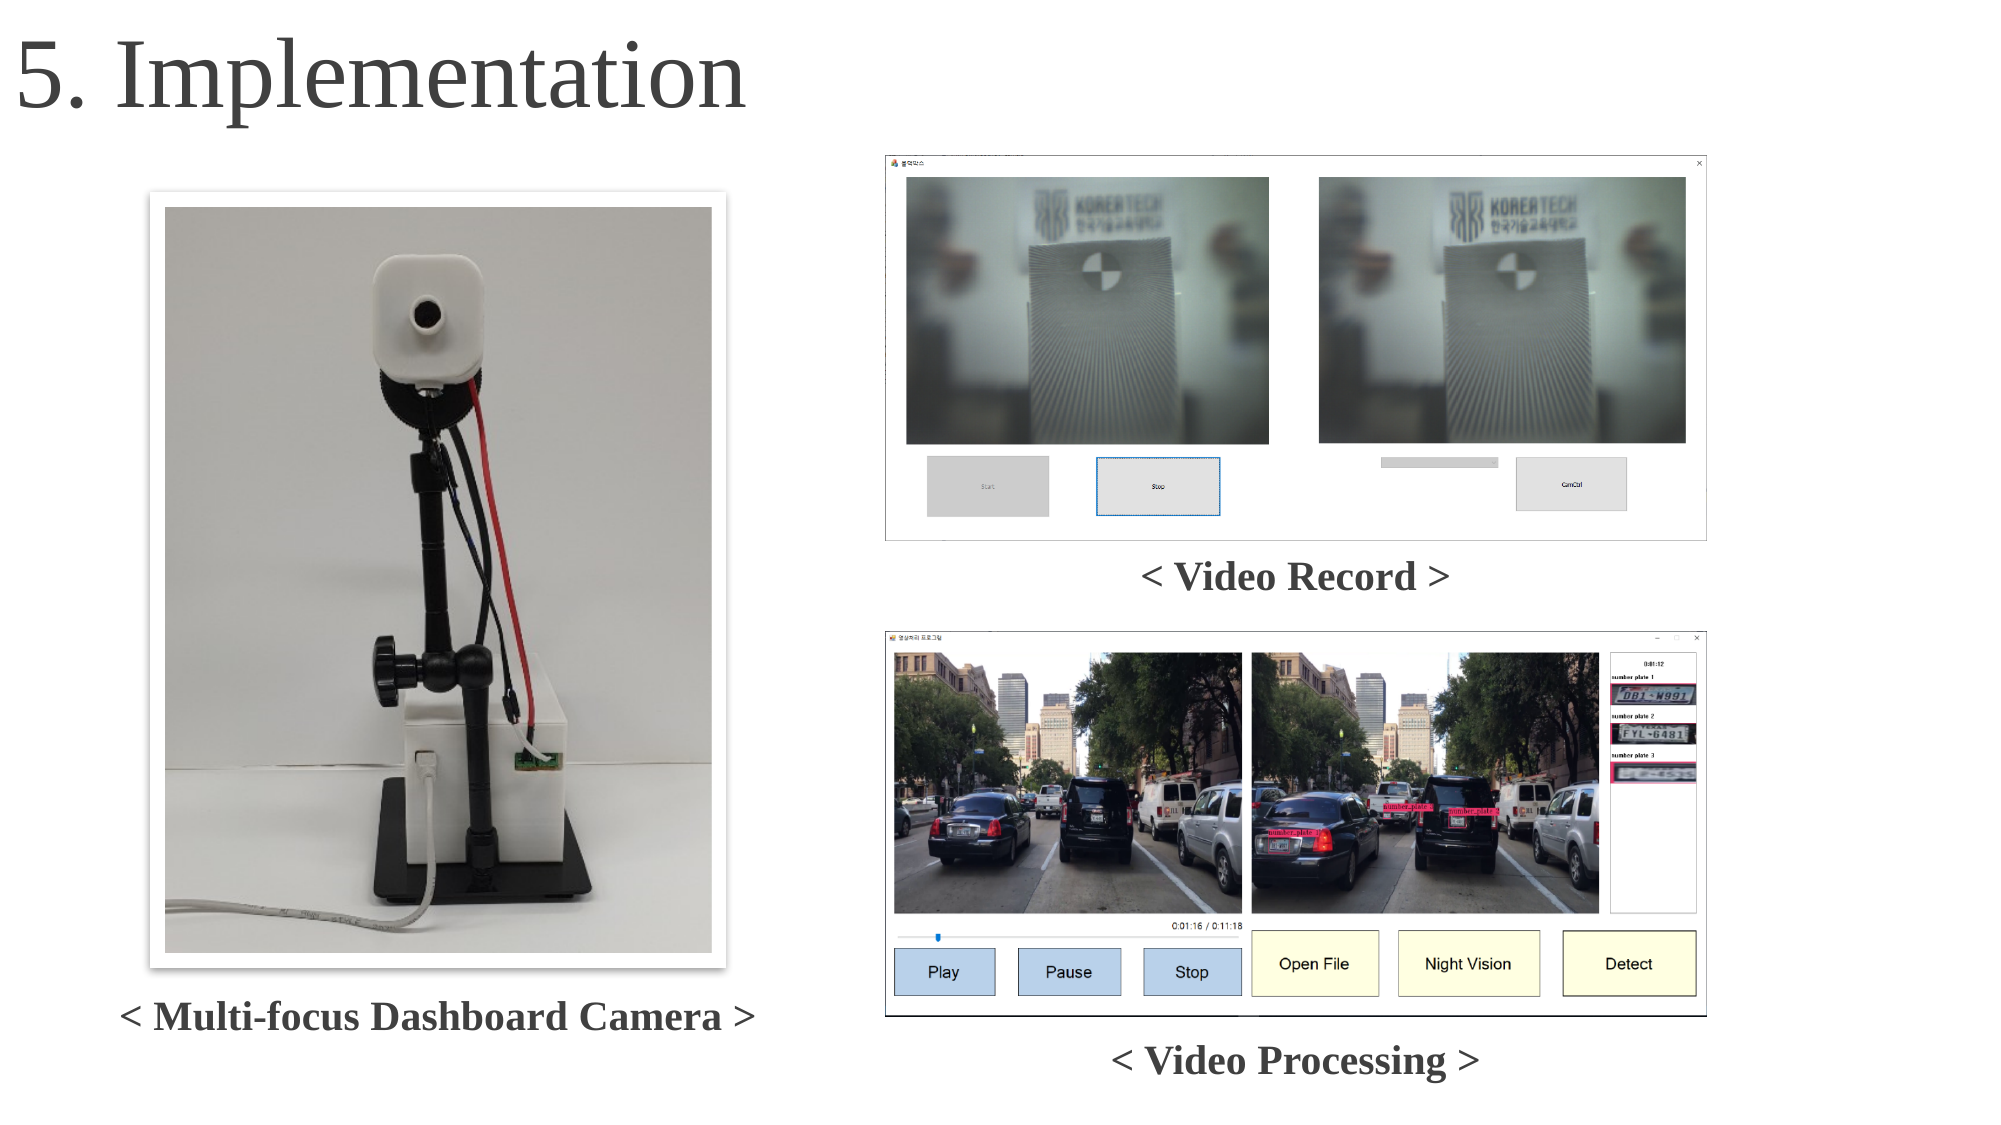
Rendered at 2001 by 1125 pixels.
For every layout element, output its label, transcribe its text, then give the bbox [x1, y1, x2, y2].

text_box 5. Implementation [0, 0, 1270, 135]
text_box < Video Processing > [1039, 1025, 1553, 1091]
picture [164, 206, 712, 954]
text_box < Multi-focus Dashboard Camera > [67, 981, 809, 1046]
picture [885, 155, 1707, 541]
text_box < Video Record > [1039, 541, 1553, 606]
picture [885, 631, 1707, 1017]
